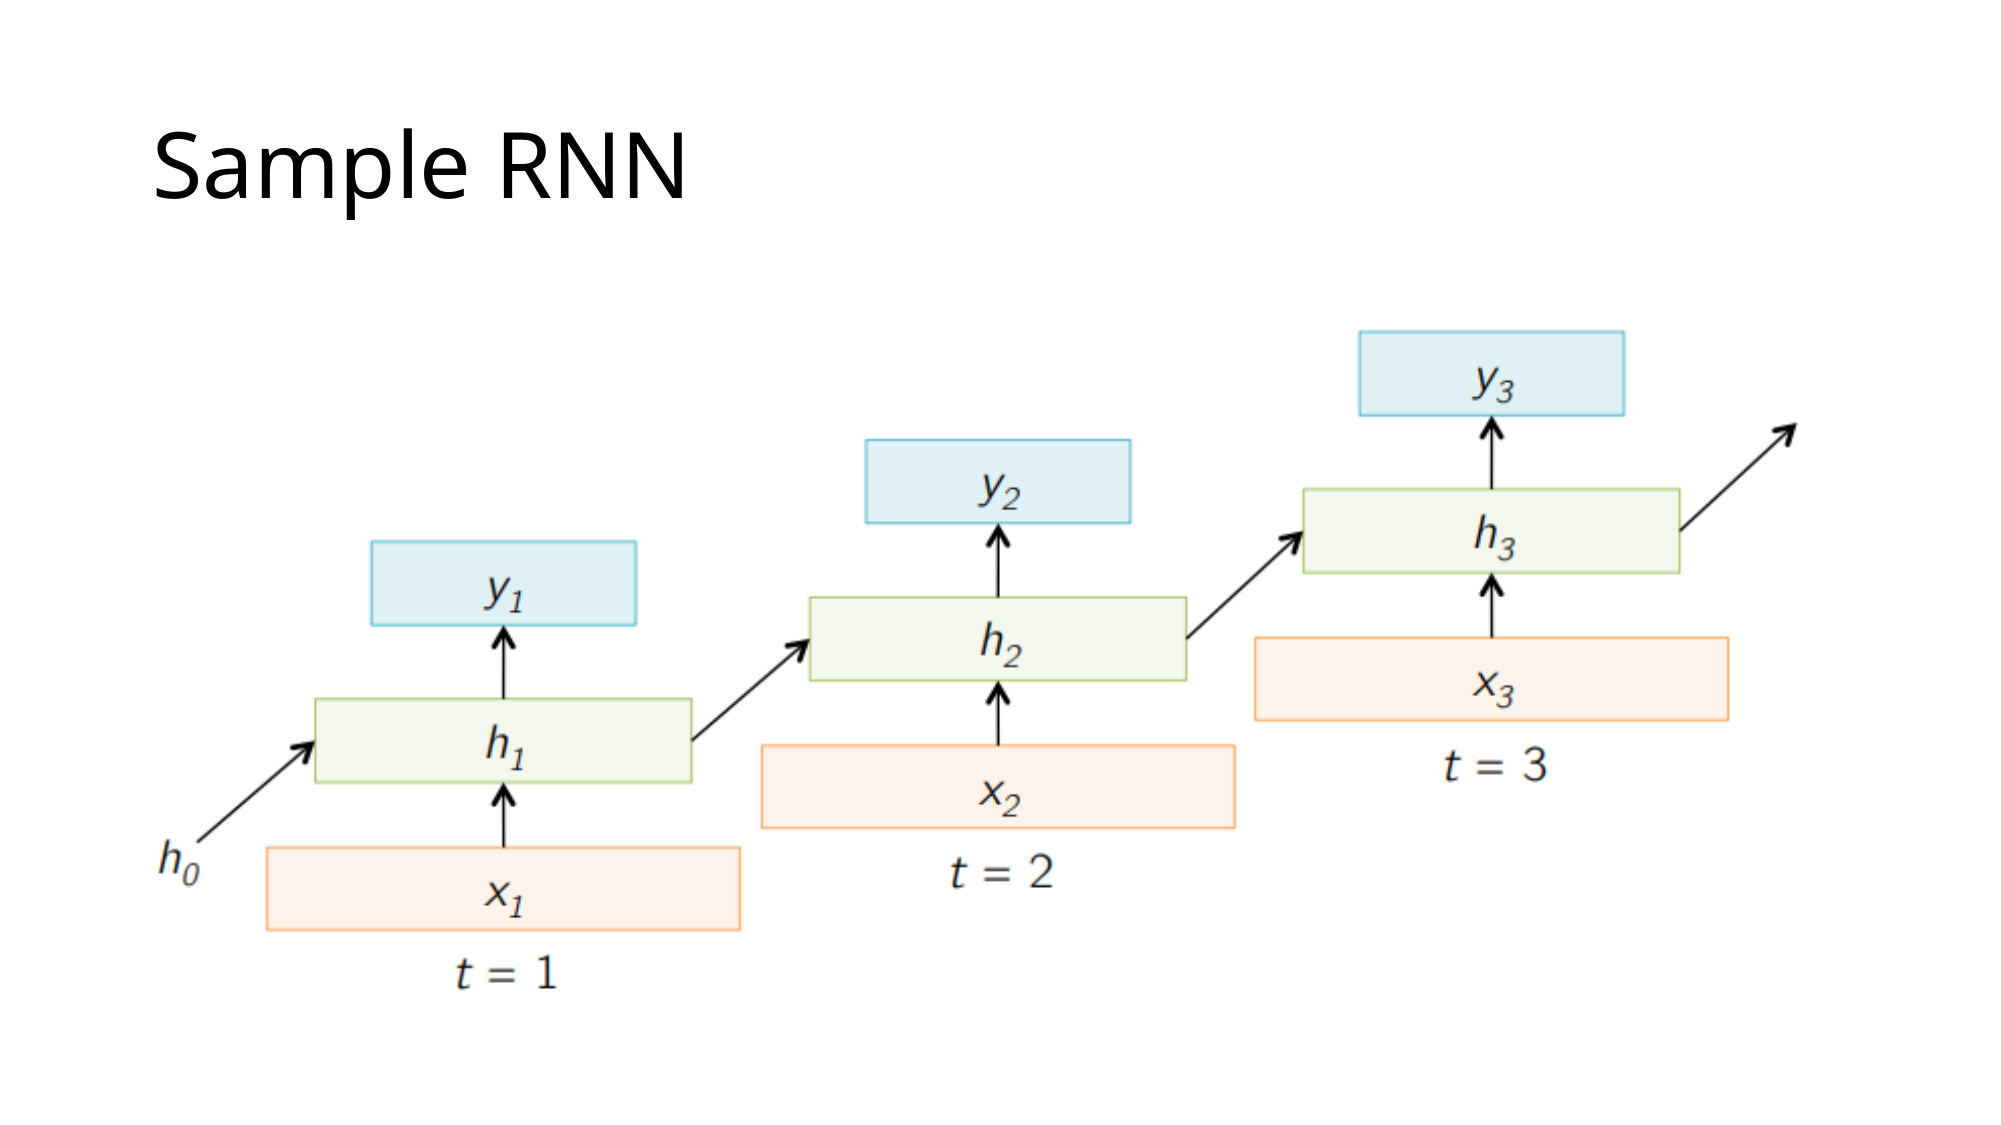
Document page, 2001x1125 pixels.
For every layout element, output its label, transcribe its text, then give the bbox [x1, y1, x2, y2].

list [135, 299, 1863, 1014]
title Sample RNN [137, 59, 1863, 278]
